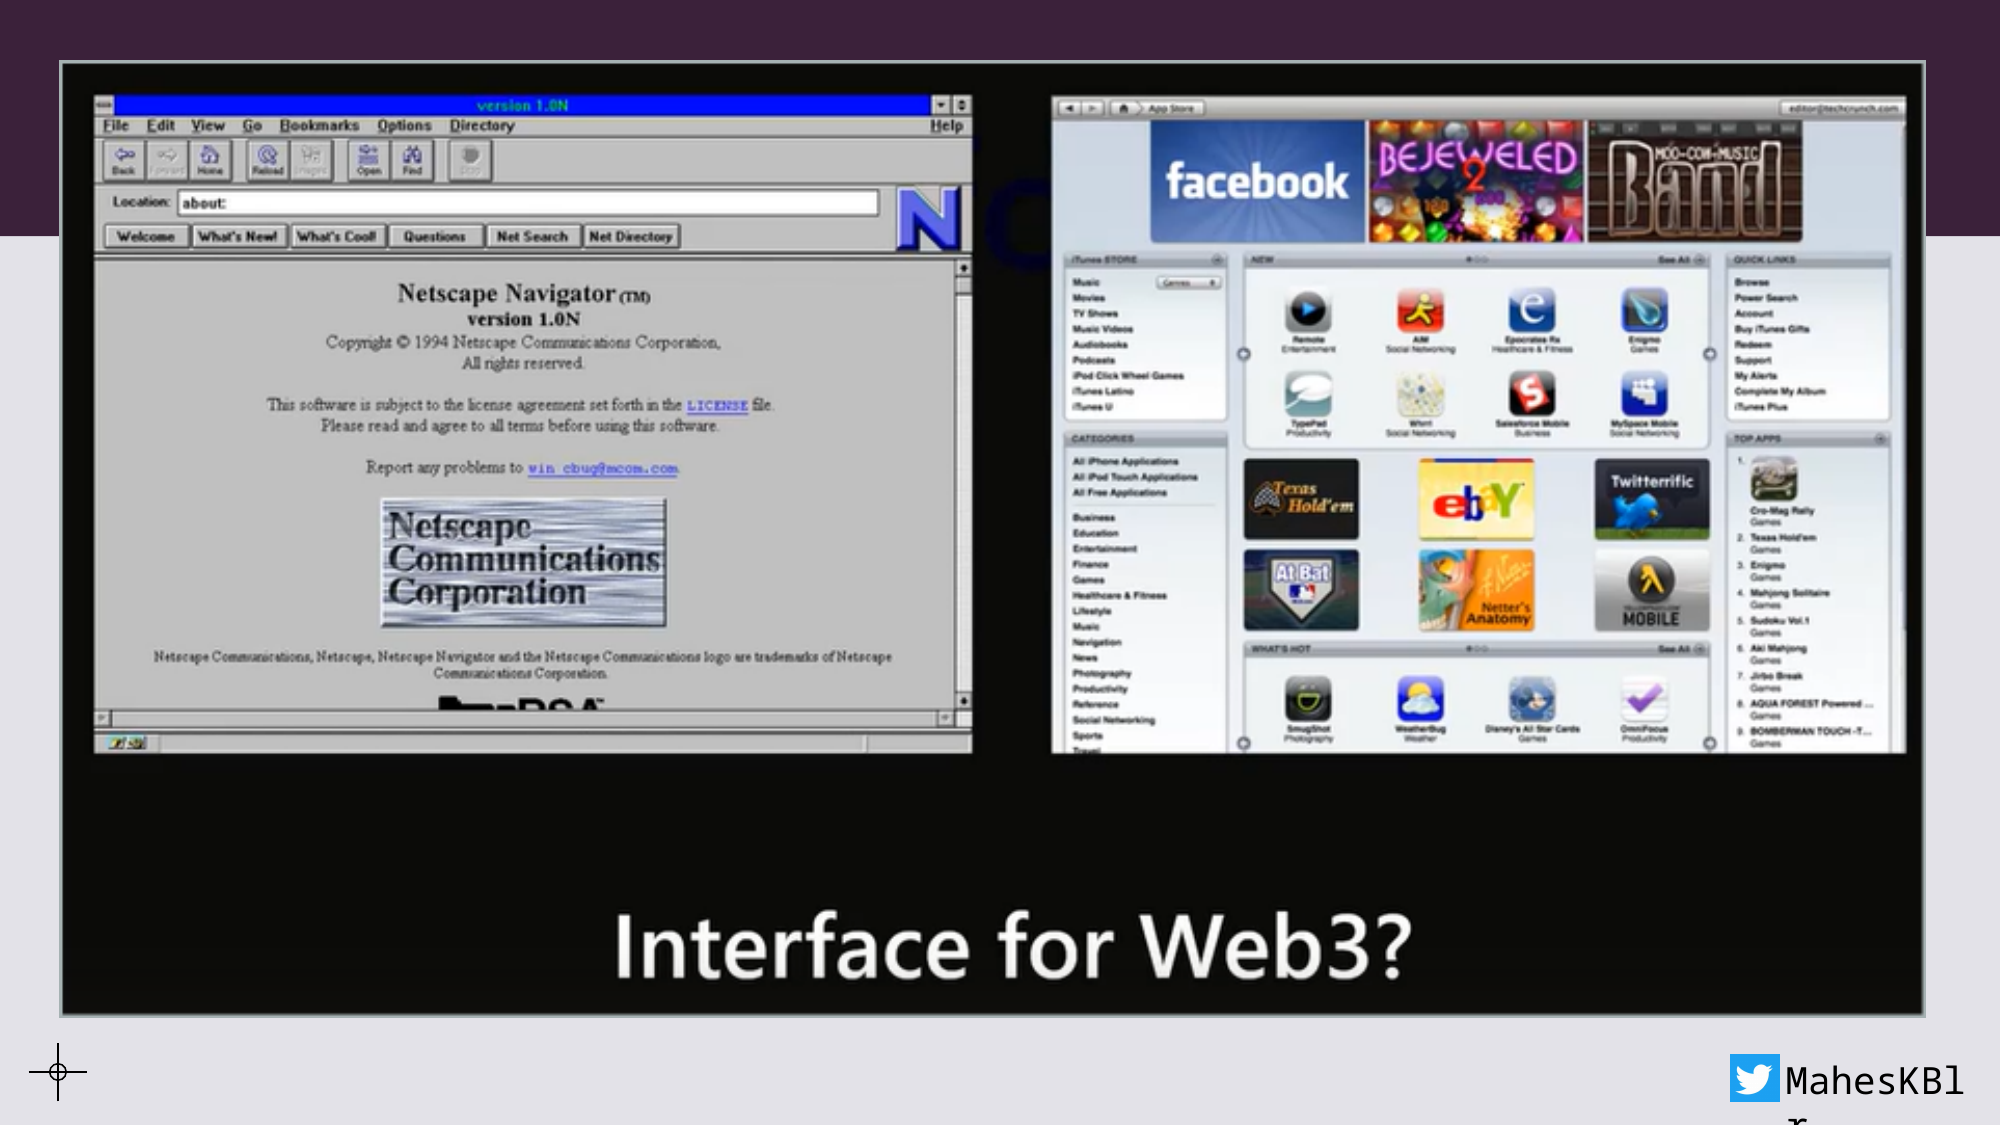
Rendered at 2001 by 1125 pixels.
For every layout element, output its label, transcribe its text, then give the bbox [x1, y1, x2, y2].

picture [1730, 1054, 1780, 1102]
picture [59, 60, 1926, 1018]
text_box MahesKBlr [1770, 1049, 2000, 1125]
